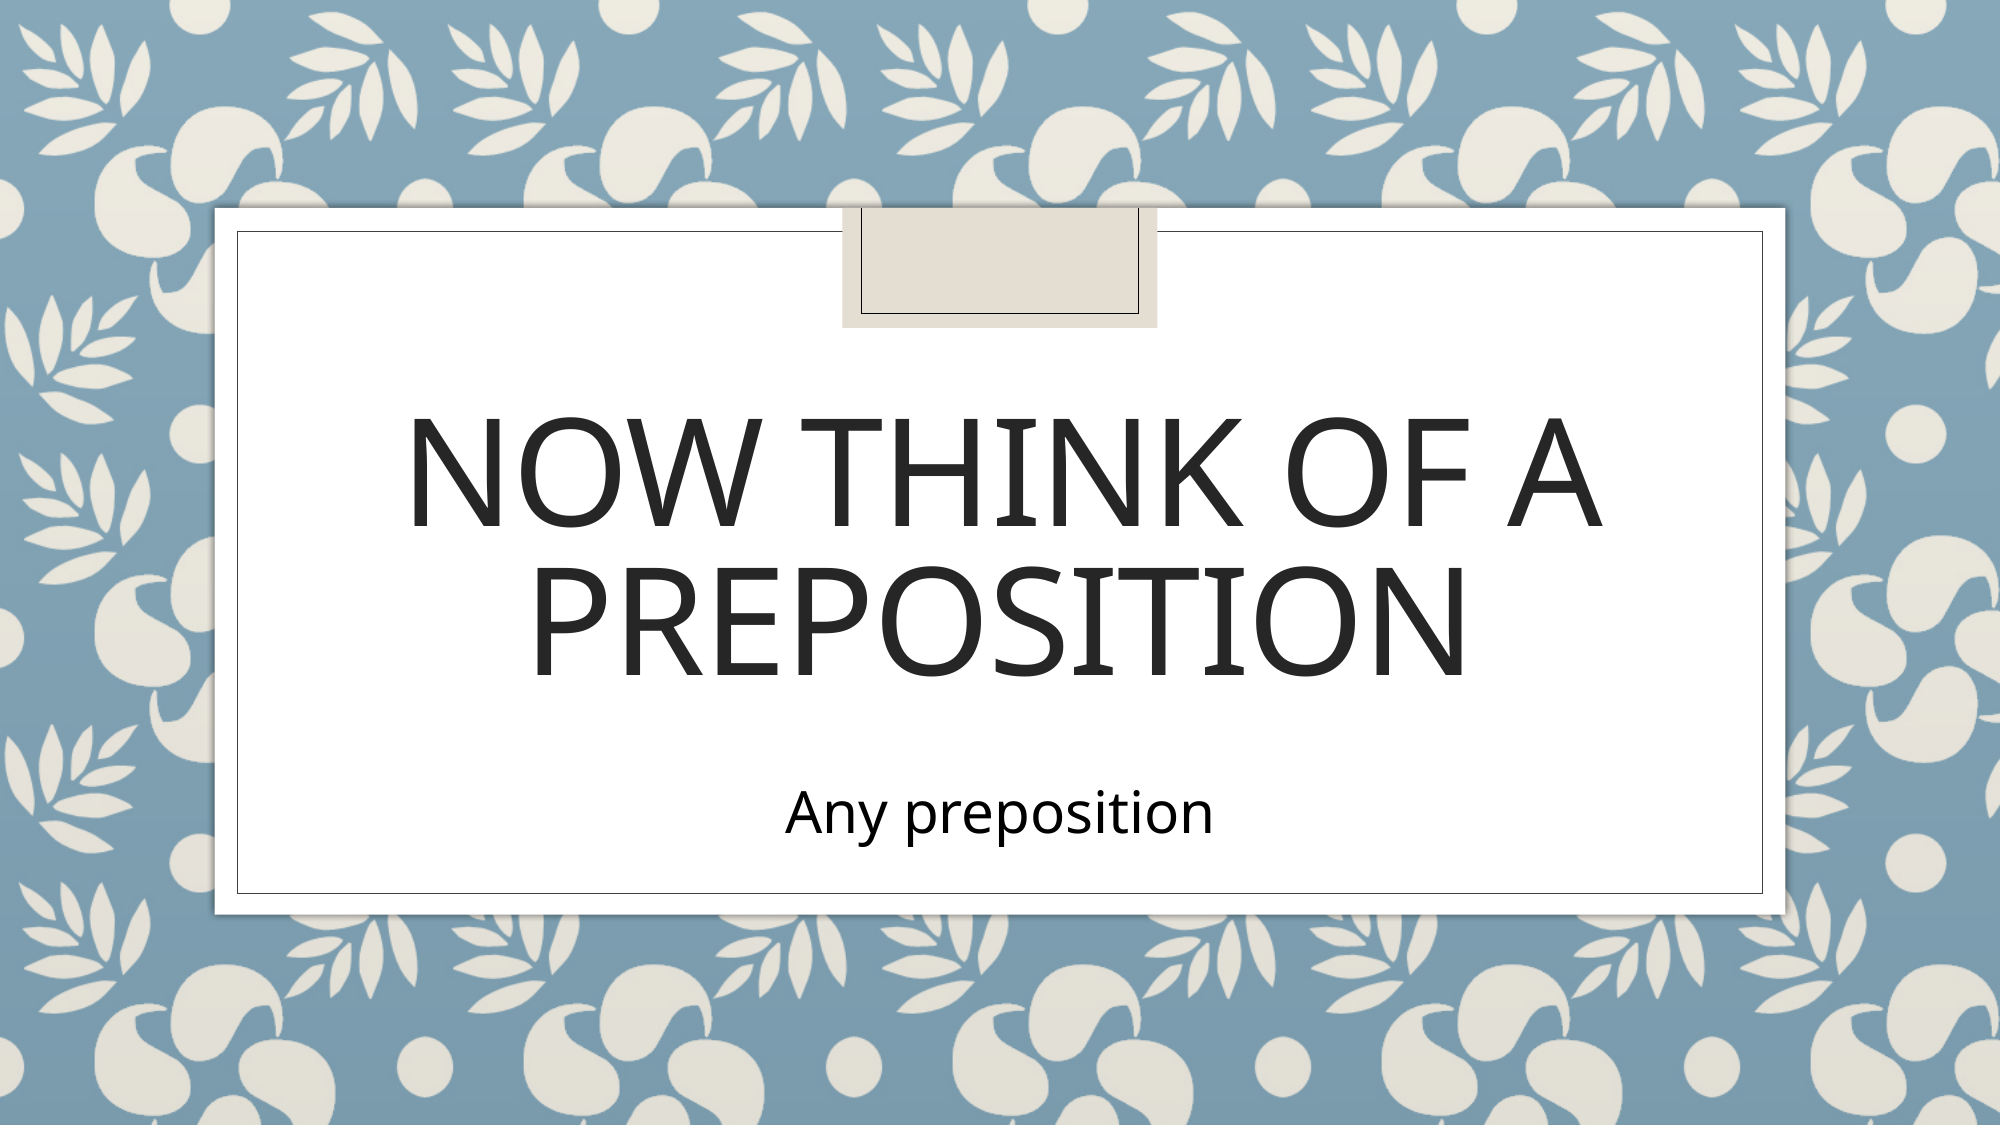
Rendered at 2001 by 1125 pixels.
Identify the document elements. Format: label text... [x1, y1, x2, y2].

list Any preposition [256, 768, 1745, 844]
title Now think of a preposition [256, 343, 1745, 768]
